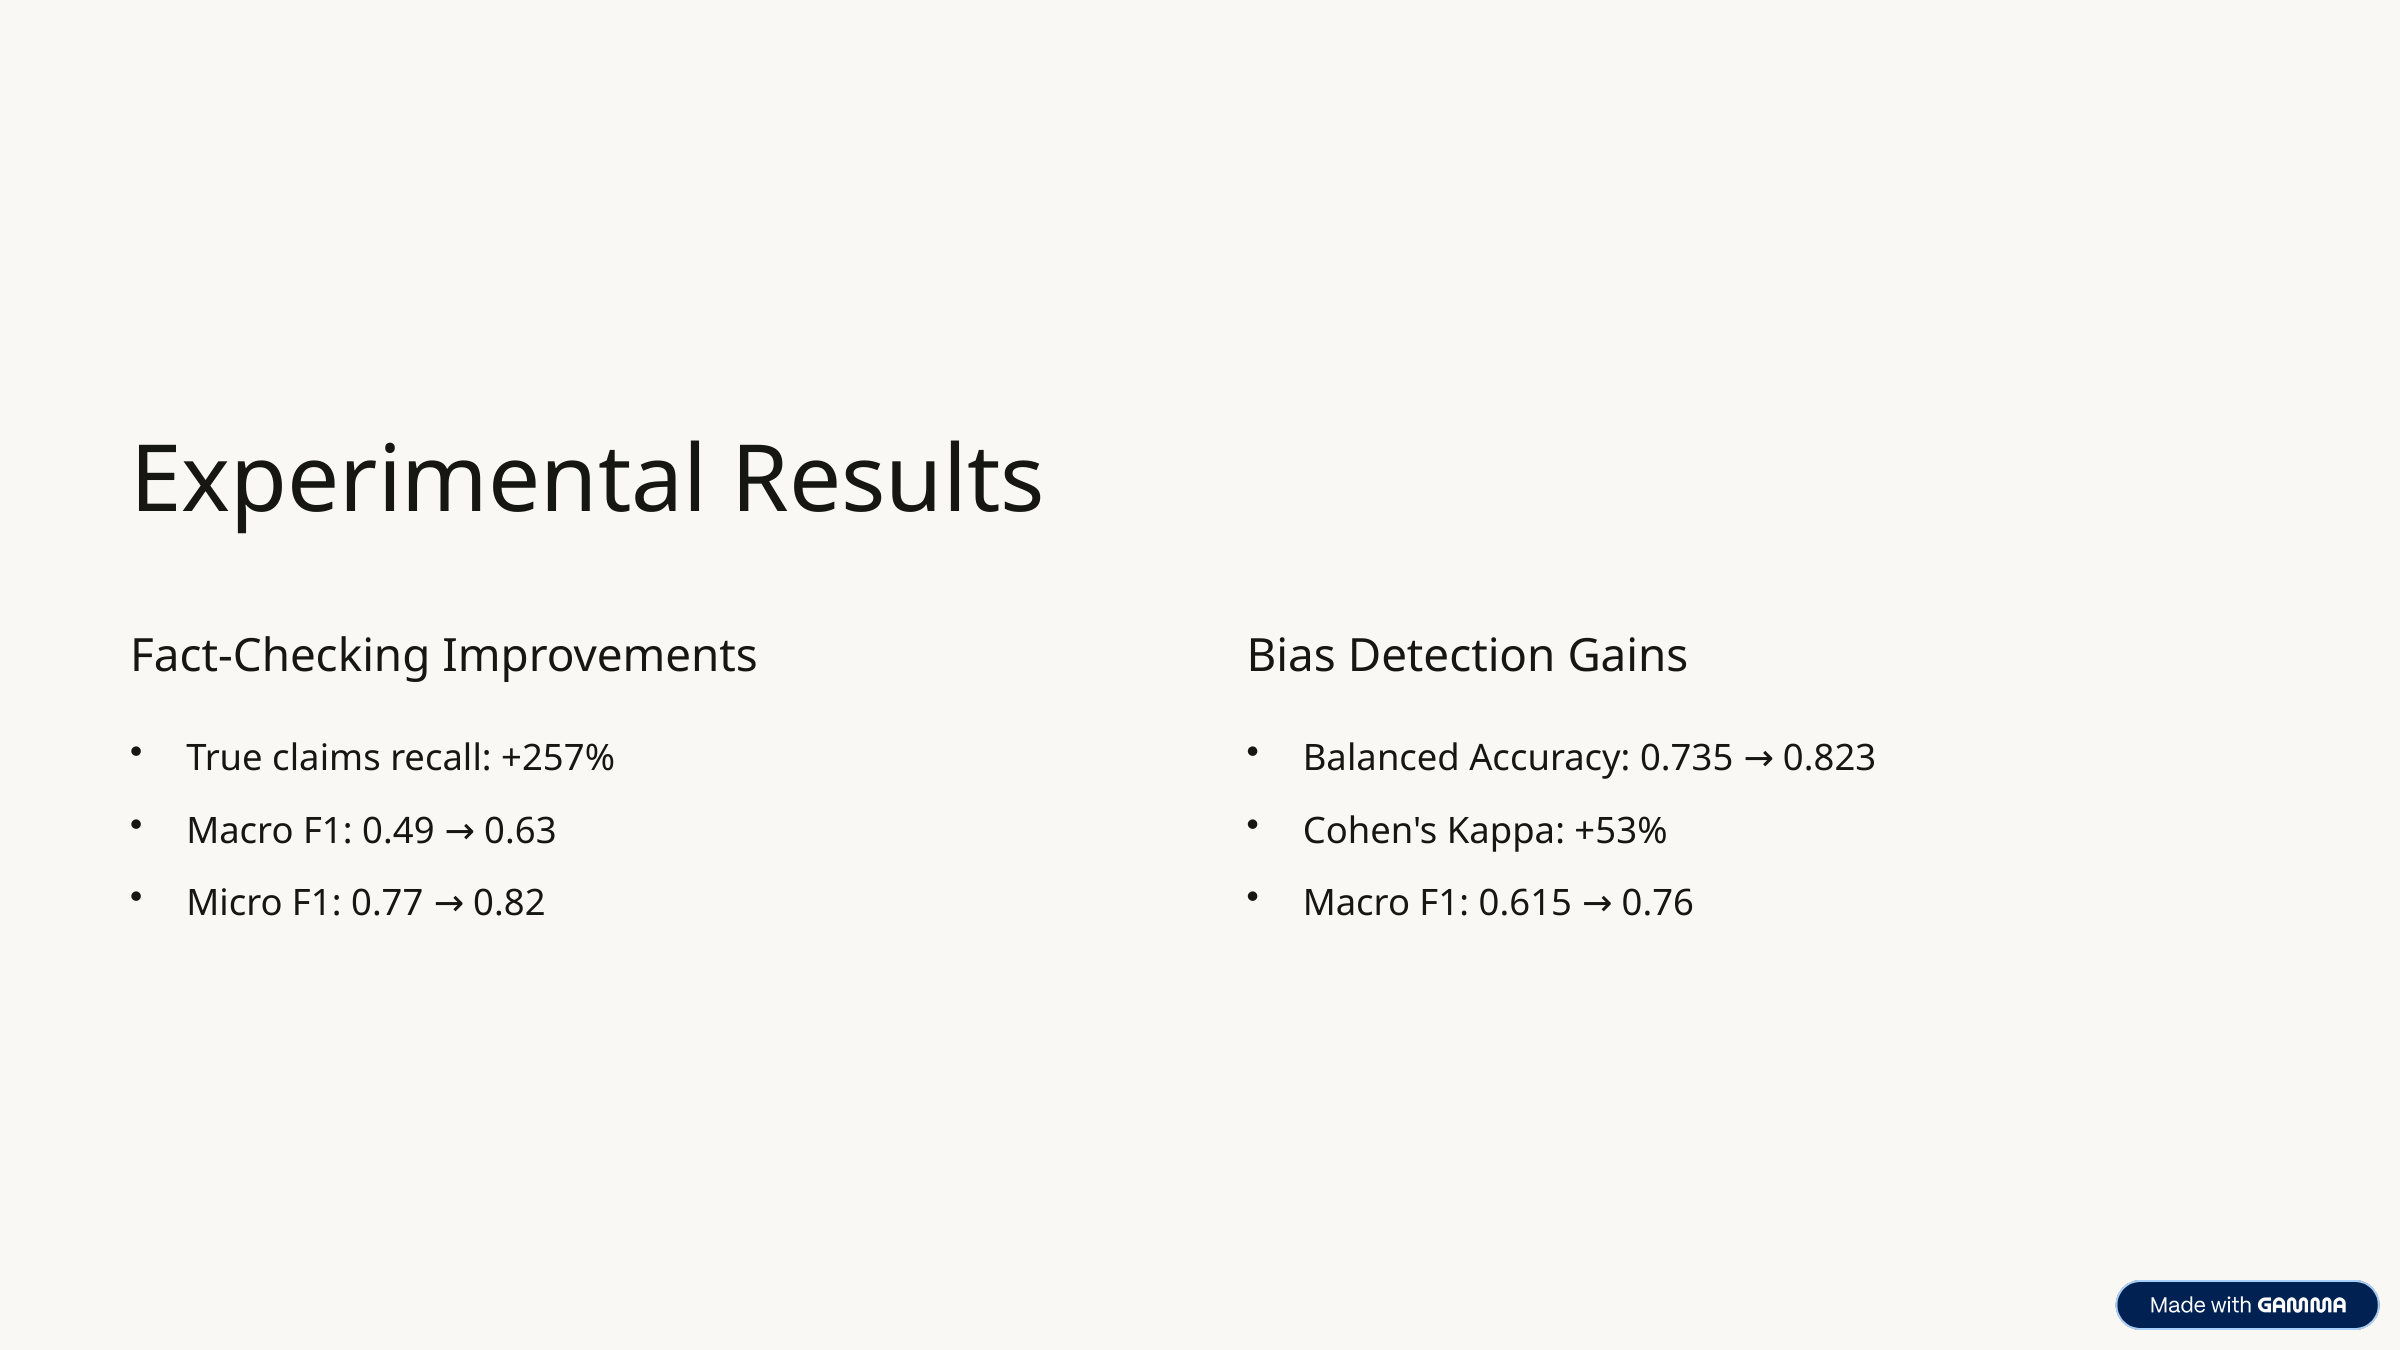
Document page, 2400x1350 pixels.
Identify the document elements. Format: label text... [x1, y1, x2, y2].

text_box Macro F1: 0.49 → 0.63 [130, 790, 1155, 851]
text_box Balanced Accuracy: 0.735 → 0.823 [1246, 718, 2271, 778]
text_box Experimental Results [130, 413, 1061, 531]
picture [2106, 1271, 2389, 1339]
text_box Cohen's Kappa: +53% [1246, 790, 2271, 851]
text_box True claims recall: +257% [130, 718, 1155, 778]
text_box Bias Detection Gains [1246, 623, 1712, 682]
text_box Fact-Checking Improvements [130, 623, 785, 682]
text_box Micro F1: 0.77 → 0.82 [130, 863, 1155, 923]
text_box Macro F1: 0.615 → 0.76 [1246, 863, 2271, 923]
